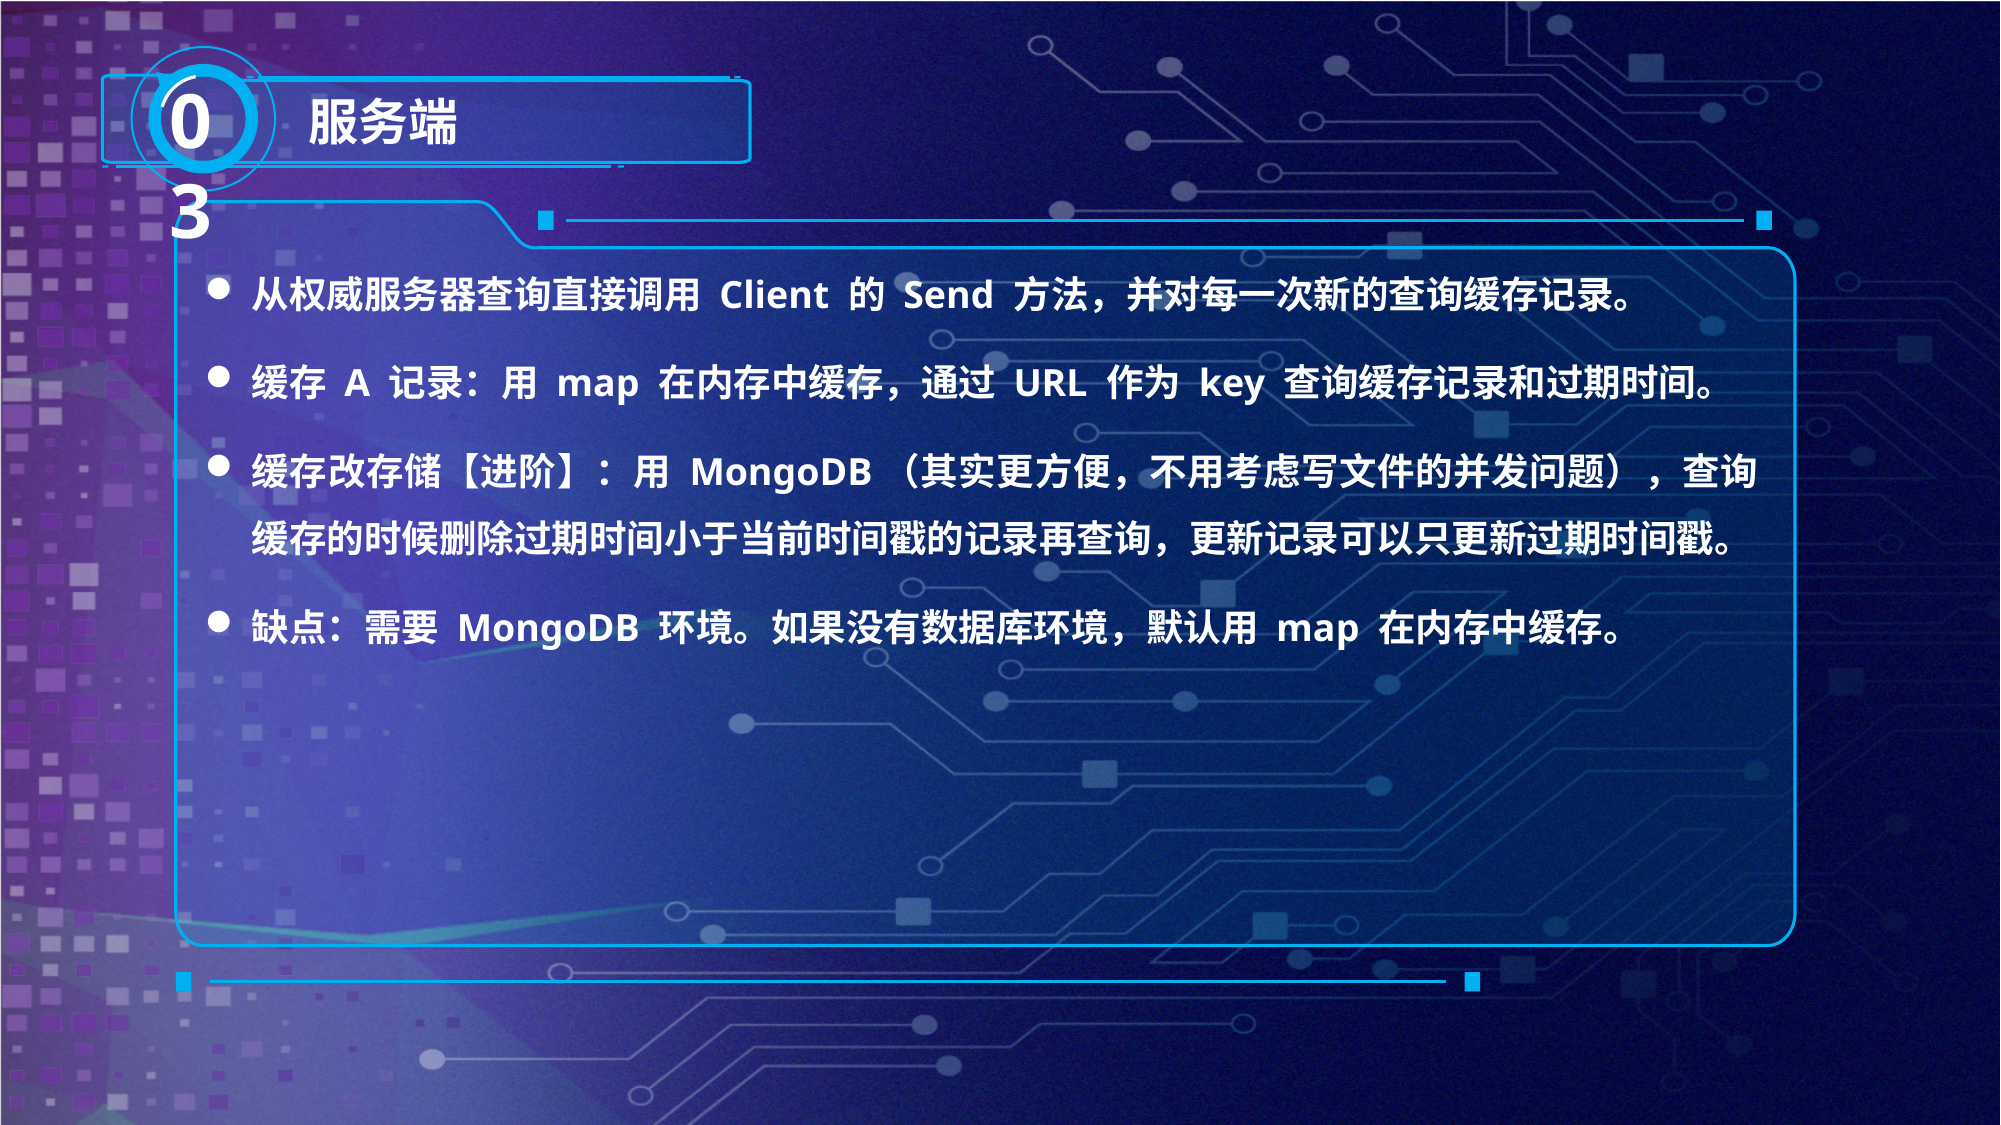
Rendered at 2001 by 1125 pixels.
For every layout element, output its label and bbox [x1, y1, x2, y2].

text_box [102, 46, 772, 191]
picture [3, 2, 1999, 1125]
text_box [175, 201, 1796, 992]
